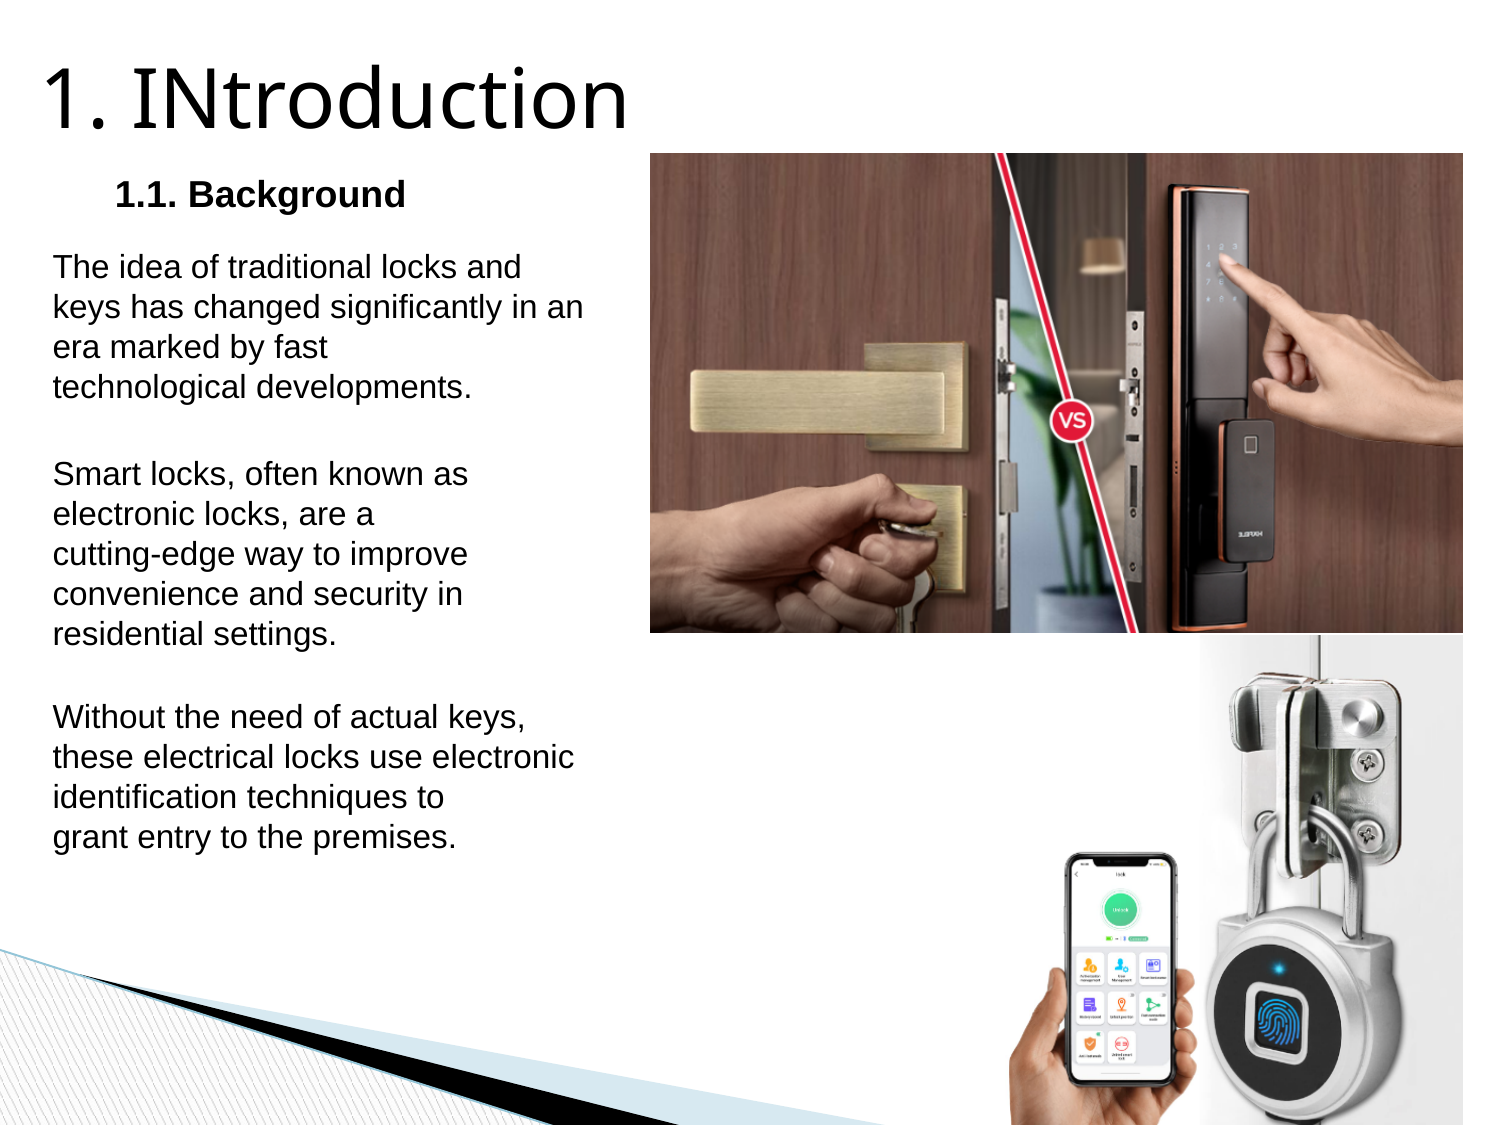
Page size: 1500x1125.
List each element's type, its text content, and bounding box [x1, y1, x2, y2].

text_box Smart locks, often known as electronic locks, are a cutting-edge way to improve convenience and security in residential settings. [37, 444, 613, 660]
text_box The idea of traditional locks and keys has changed significantly in an era marked by fast technological developments. [37, 237, 613, 413]
text_box 1.1. Background [99, 162, 432, 223]
text_box 1. INtroduction [24, 37, 825, 153]
text_box Without the need of actual keys, these electrical locks use electronic identification techniques to grant entry to the premises. [37, 687, 613, 863]
picture [999, 635, 1463, 1125]
picture [649, 153, 1463, 633]
